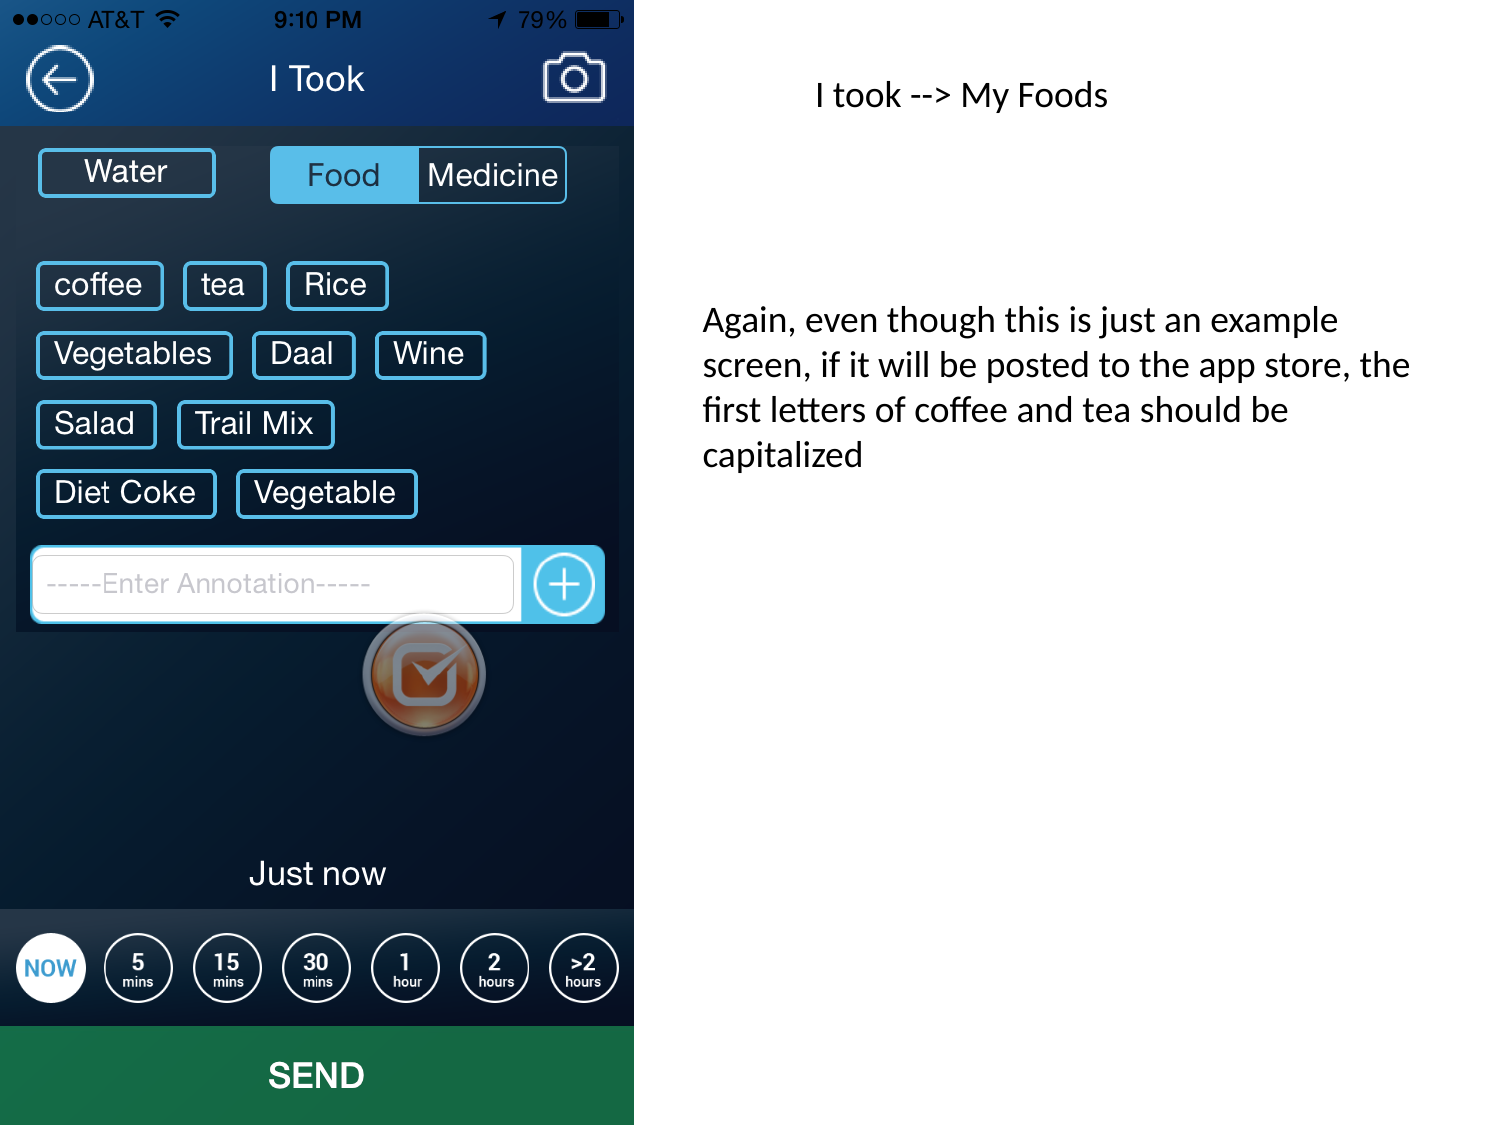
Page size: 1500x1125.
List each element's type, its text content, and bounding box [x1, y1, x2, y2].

text_box Again, even though this is just an example screen, if it will be posted to the app store, the first letters of coffee and tea should be capitalized [687, 287, 1438, 485]
text_box I took --> My Foods [799, 62, 1127, 123]
picture [0, 0, 634, 1125]
